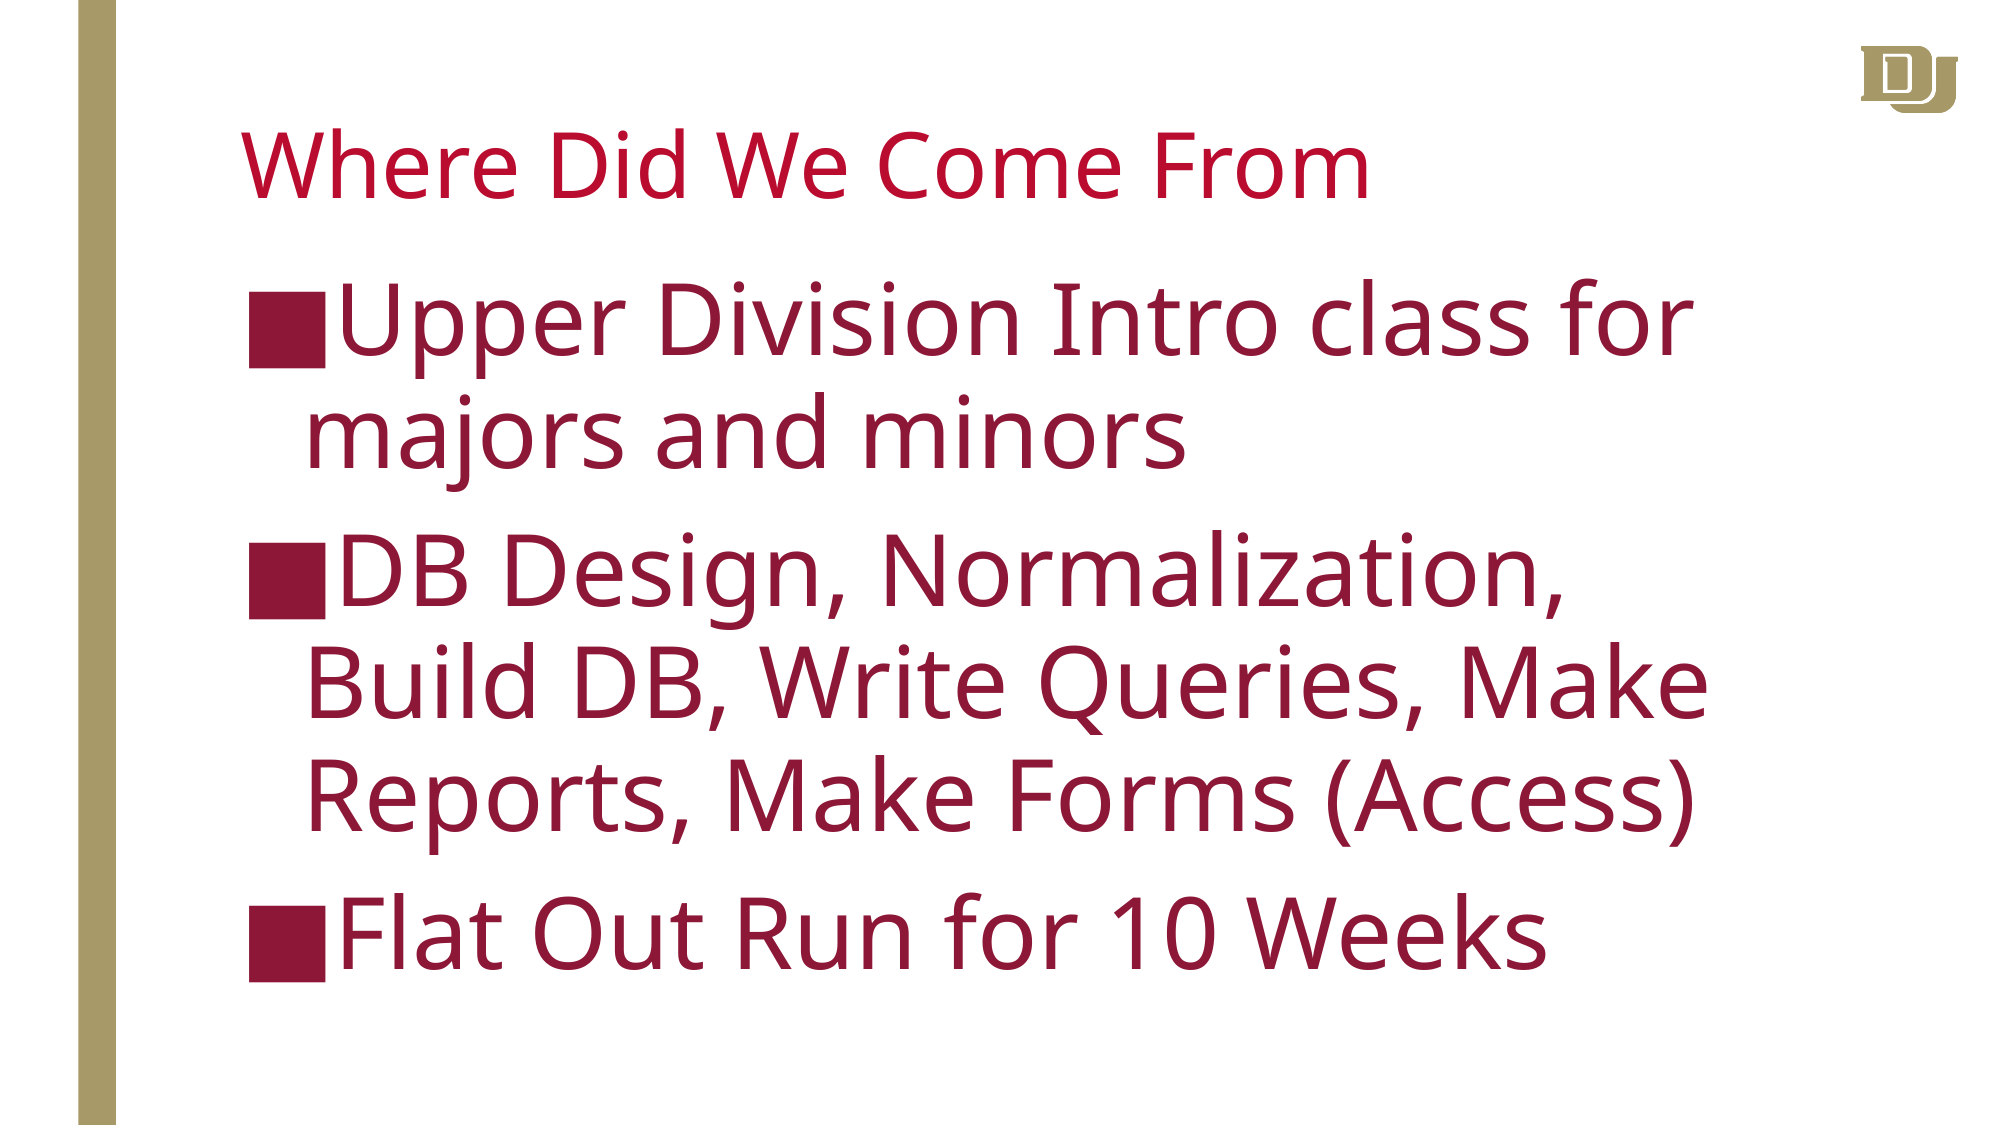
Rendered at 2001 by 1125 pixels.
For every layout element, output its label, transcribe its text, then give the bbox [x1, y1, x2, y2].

picture [1861, 46, 1958, 113]
title Where Did We Come From [225, 112, 1924, 247]
list Upper Division Intro class for majors and minors DB Design, Normalization, Build DB, Write Queries, Make Reports, Make Forms (Access) Flat Out Run for 10 Weeks [225, 257, 1800, 1049]
